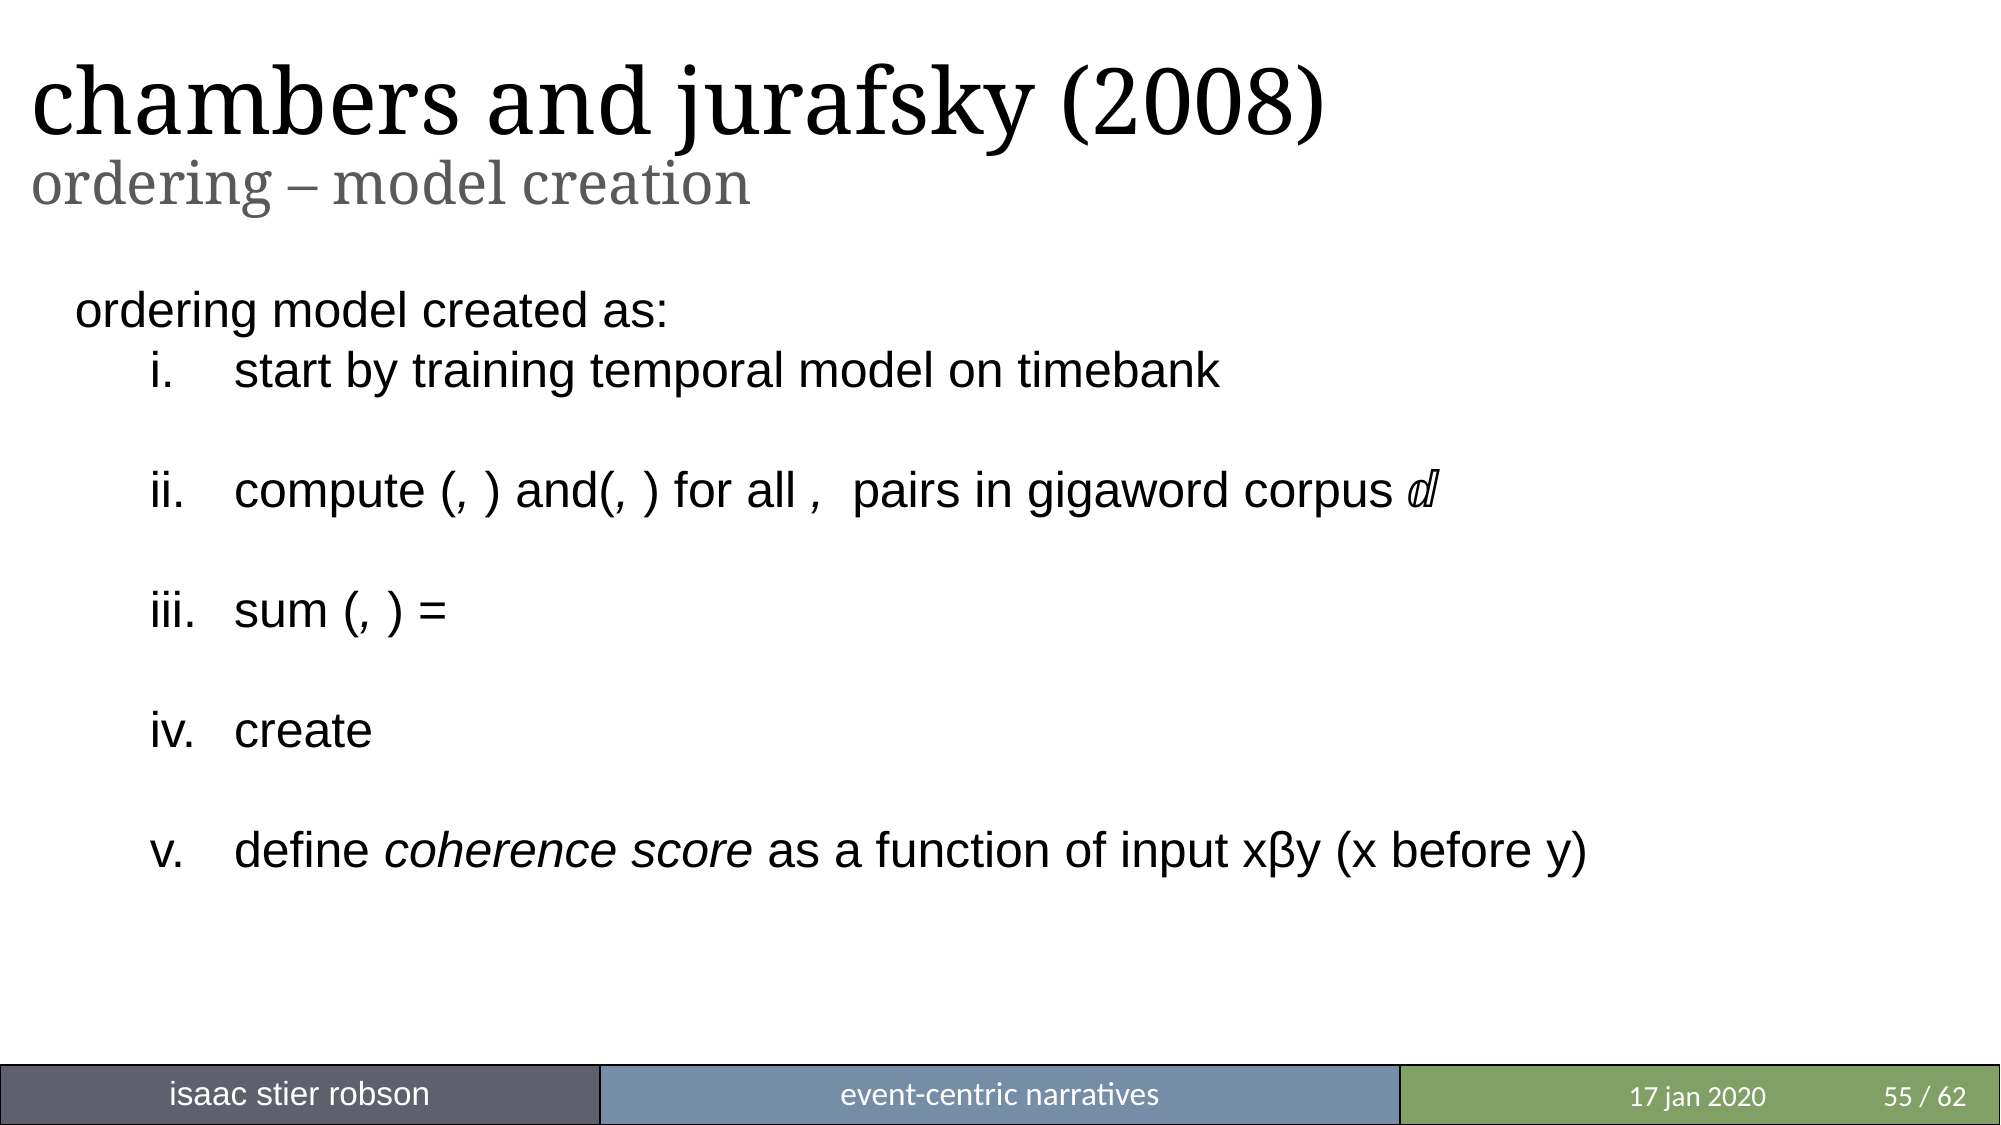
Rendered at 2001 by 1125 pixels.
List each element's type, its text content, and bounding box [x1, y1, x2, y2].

text_box event-centric narratives [599, 1064, 1401, 1125]
text_box 17 jan 2020 55 / 62 [1401, 1064, 2000, 1125]
title chambers and jurafsky (2008) ordering – model creation [15, 47, 1878, 265]
text_box isaac stier robson [0, 1064, 599, 1125]
